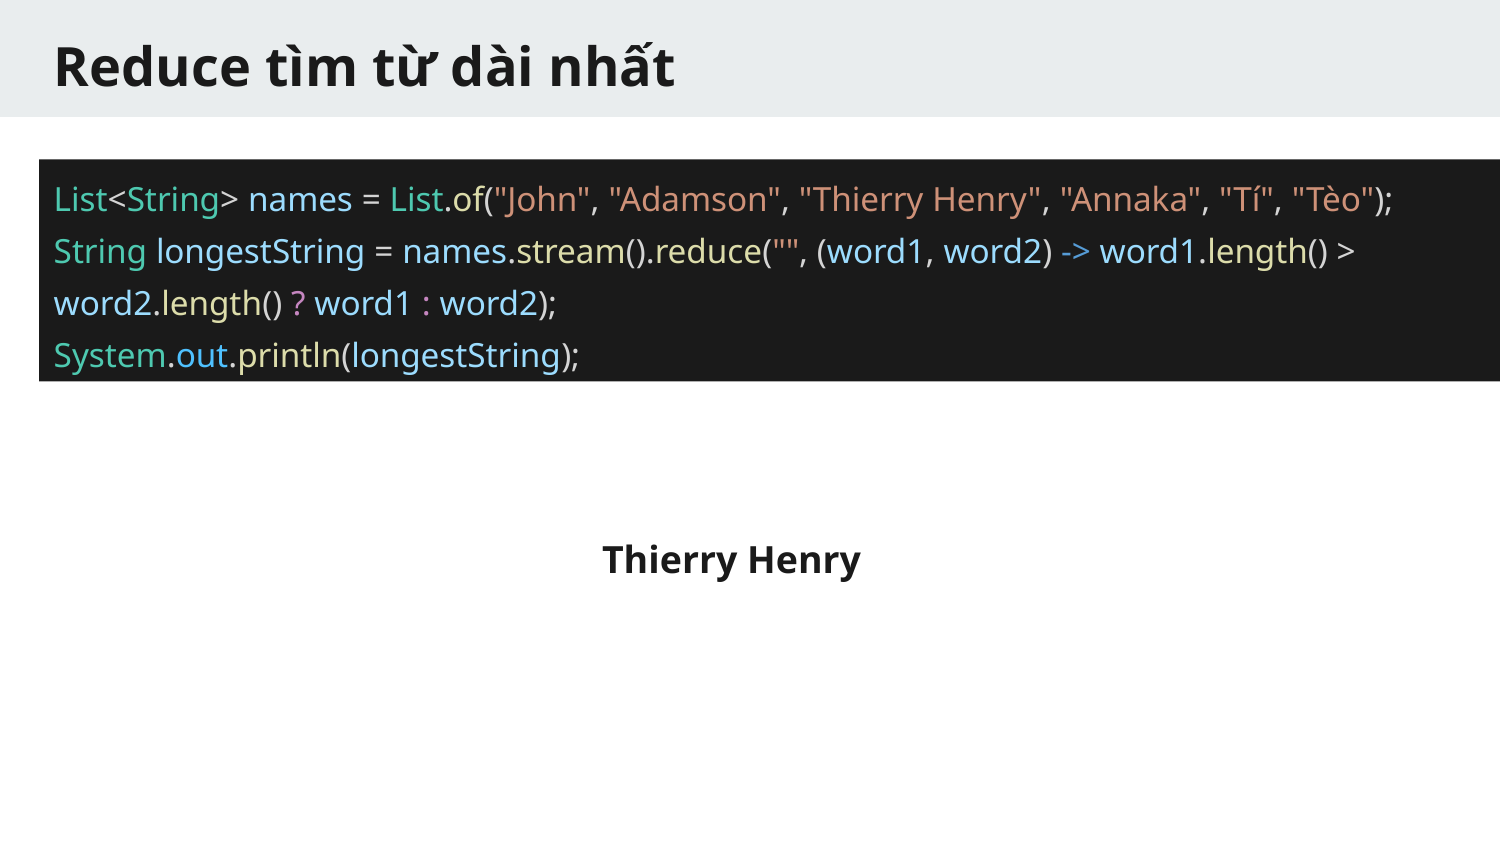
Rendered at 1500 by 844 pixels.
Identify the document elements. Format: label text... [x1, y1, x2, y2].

text_box List<String> names = List.of("John", "Adamson", "Thierry Henry", "Annaka", "Tí", "Tèo"); String longestString = names.stream().reduce("", (word1, word2) -> word1.length() > word2.length() ? word1 : word2); System.out.println(longestString); [39, 159, 1500, 382]
text_box Thierry Henry [587, 528, 1010, 634]
title Reduce tìm từ dài nhất [38, 17, 1467, 106]
